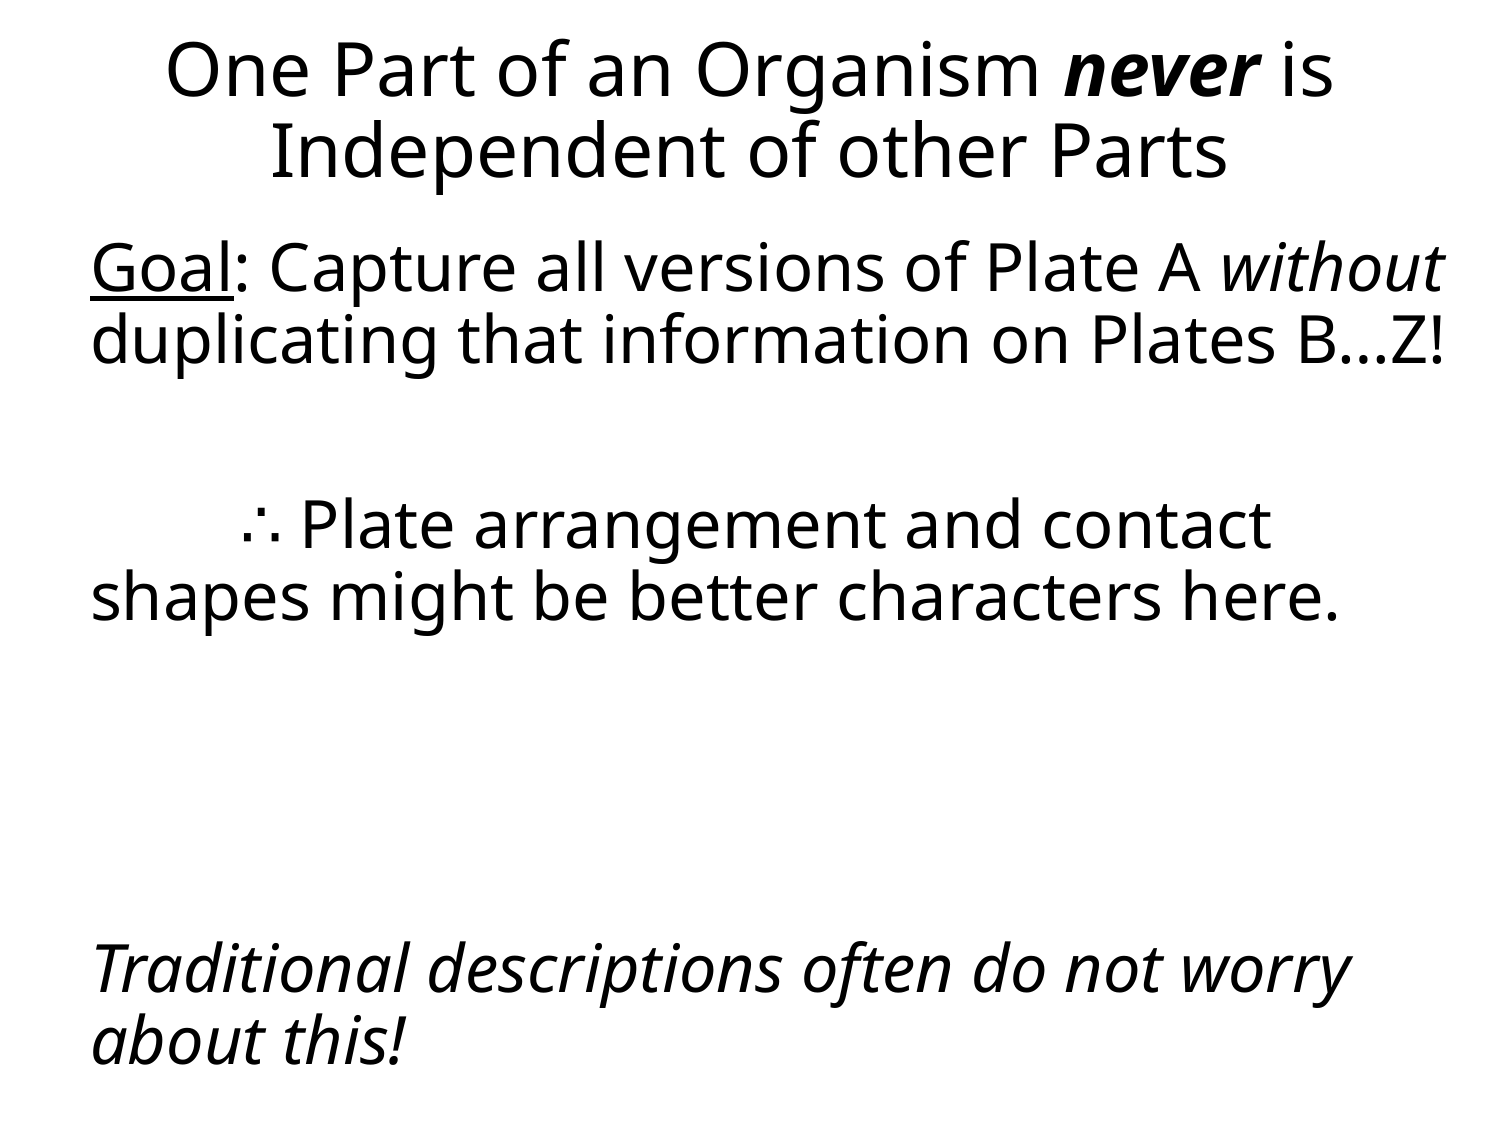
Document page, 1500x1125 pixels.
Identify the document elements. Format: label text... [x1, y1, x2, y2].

title One Part of an Organism never is Independent of other Parts [37, 19, 1463, 207]
list Goal: Capture all versions of Plate A without duplicating that information on Plates B…Z! ∴ Plate arrangement and contact shapes might be better characters here. Traditional descriptions often do not worry about this! [75, 225, 1485, 1088]
